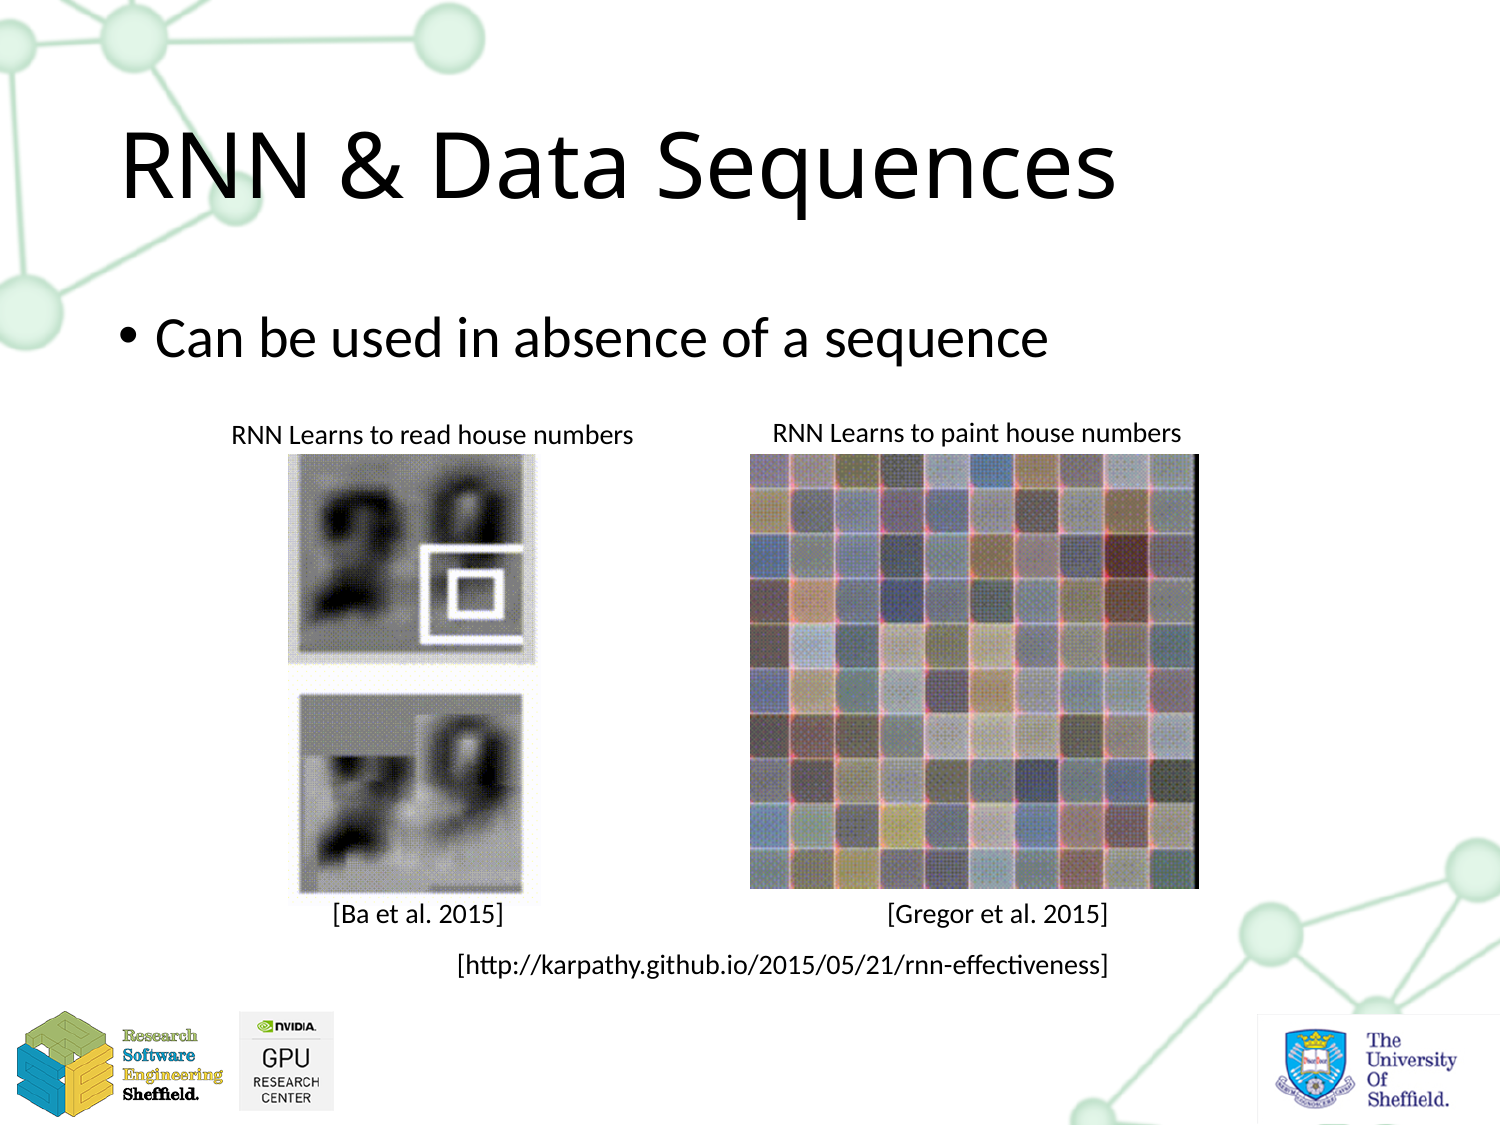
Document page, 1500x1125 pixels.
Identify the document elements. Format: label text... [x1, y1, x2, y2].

text_box [http://karpathy.github.io/2015/05/21/rnn-effectiveness] [442, 939, 1125, 988]
picture [0, 0, 1500, 1125]
title RNN & Data Sequences [103, 59, 1397, 278]
text_box [Gregor et al. 2015] [872, 889, 1124, 937]
text_box RNN Learns to paint house numbers [757, 407, 1198, 454]
list Can be used in absence of a sequence [103, 299, 1397, 1014]
text_box [Ba et al. 2015] [317, 906, 520, 937]
text_box RNN Learns to read house numbers [216, 409, 650, 459]
